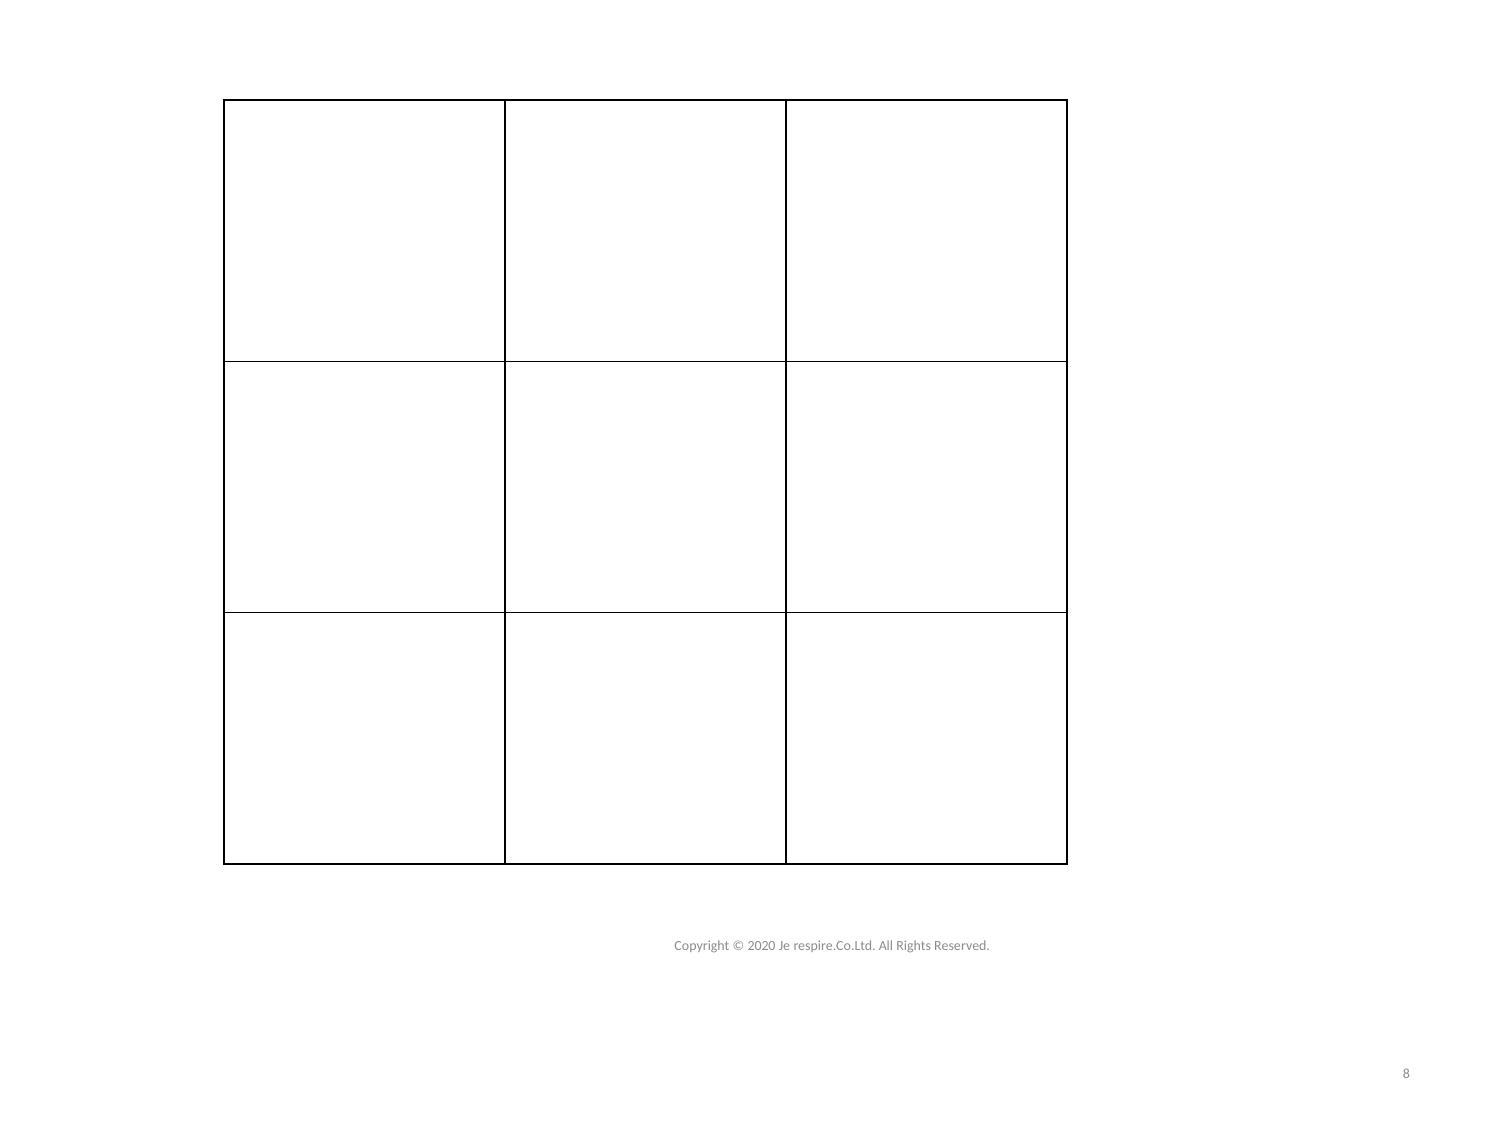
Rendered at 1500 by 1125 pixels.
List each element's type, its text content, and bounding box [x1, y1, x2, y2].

table_header [506, 101, 785, 361]
table_cell [225, 362, 504, 612]
table_cell [506, 613, 785, 863]
table_cell [225, 613, 504, 863]
footer Copyright © 2020 Je respire.Co.Ltd. All Rights Reserved. [560, 922, 1106, 968]
slide_number 8 [1074, 1042, 1425, 1103]
table_header [787, 101, 1066, 361]
table_header [225, 101, 504, 361]
table_cell [787, 613, 1066, 863]
table_cell [787, 362, 1066, 612]
table_cell [506, 362, 785, 612]
